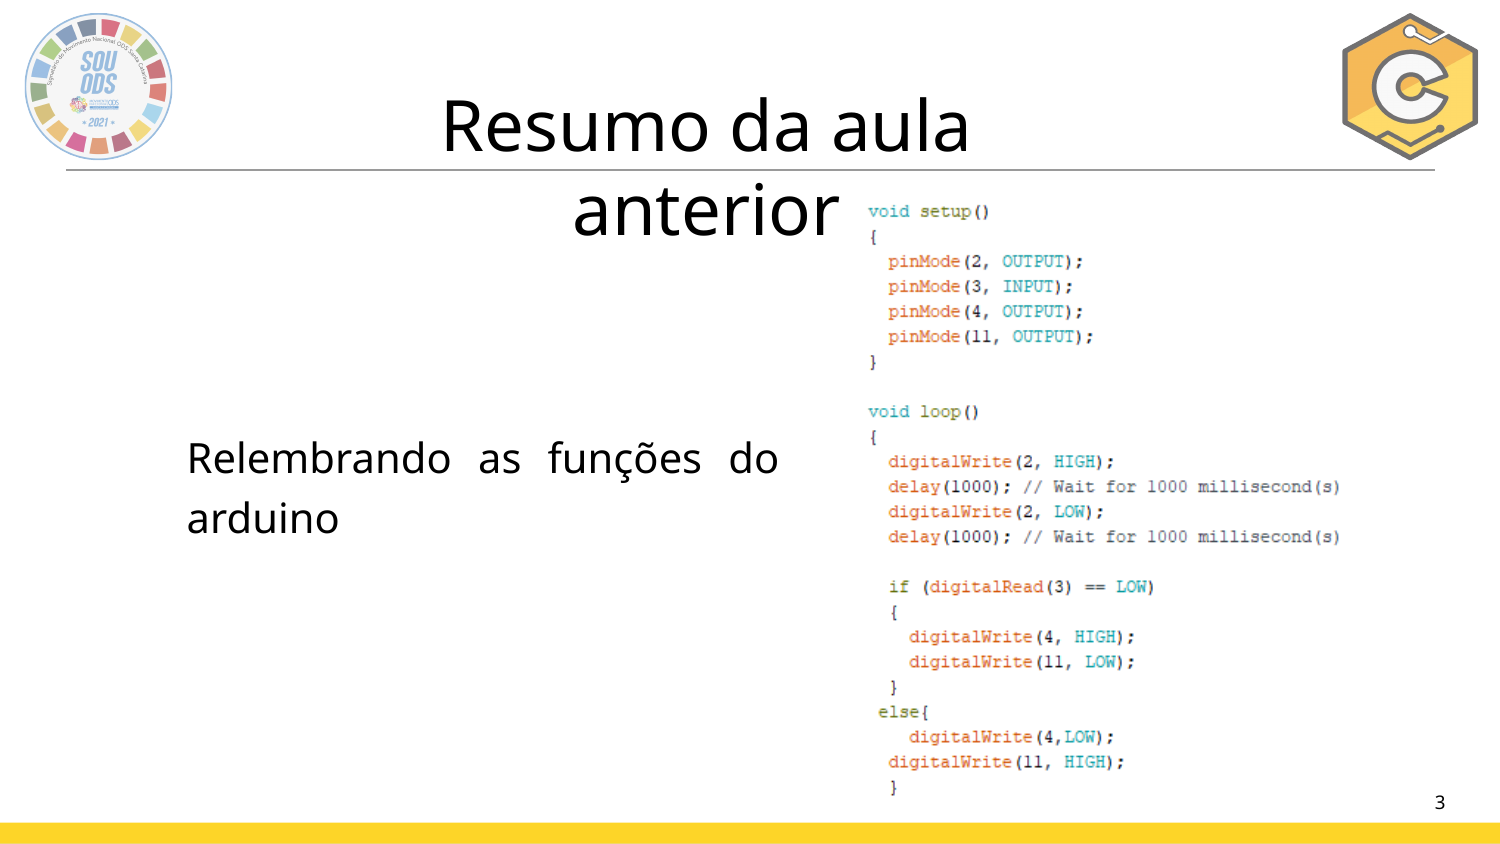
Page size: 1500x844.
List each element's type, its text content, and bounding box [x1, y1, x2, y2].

slide_number ‹#› [1415, 795, 1451, 822]
picture [861, 195, 1371, 807]
text_box Resumo da aula anterior [296, 65, 1118, 138]
text_box Relembrando as funções do arduino [104, 225, 856, 734]
text_box [0, 822, 1500, 844]
